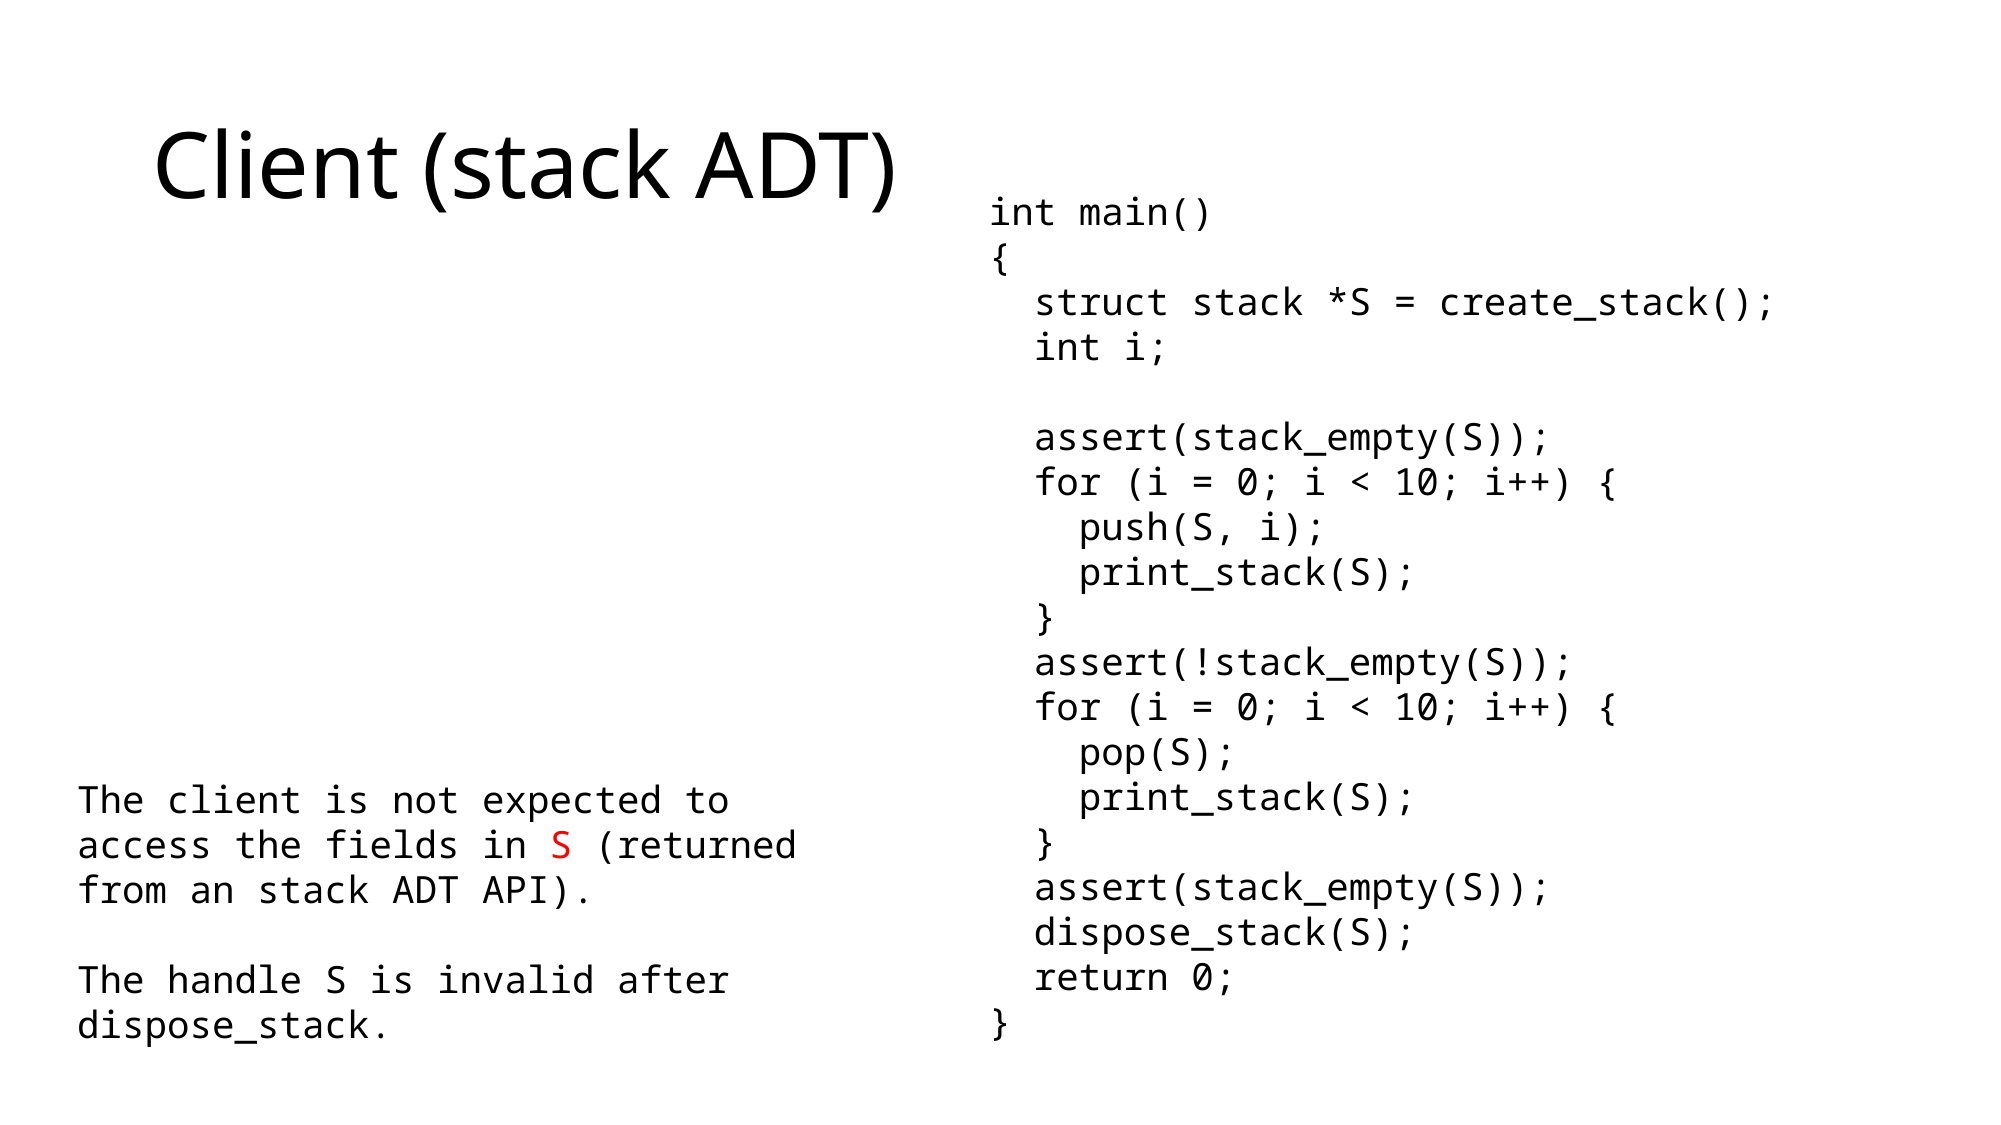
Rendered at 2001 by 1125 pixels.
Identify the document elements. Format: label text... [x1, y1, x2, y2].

text_box int main() { struct stack *S = create_stack(); int i; assert(stack_empty(S)); for (i = 0; i < 10; i++) { push(S, i); print_stack(S); } assert(!stack_empty(S)); for (i = 0; i < 10; i++) { pop(S); print_stack(S); } assert(stack_empty(S)); dispose_stack(S); return 0; } [974, 180, 1934, 1051]
text_box The client is not expected to access the fields in S (returned from an stack ADT API). The handle S is invalid after dispose_stack. [62, 768, 847, 1054]
title Client (stack ADT) [137, 59, 1863, 278]
